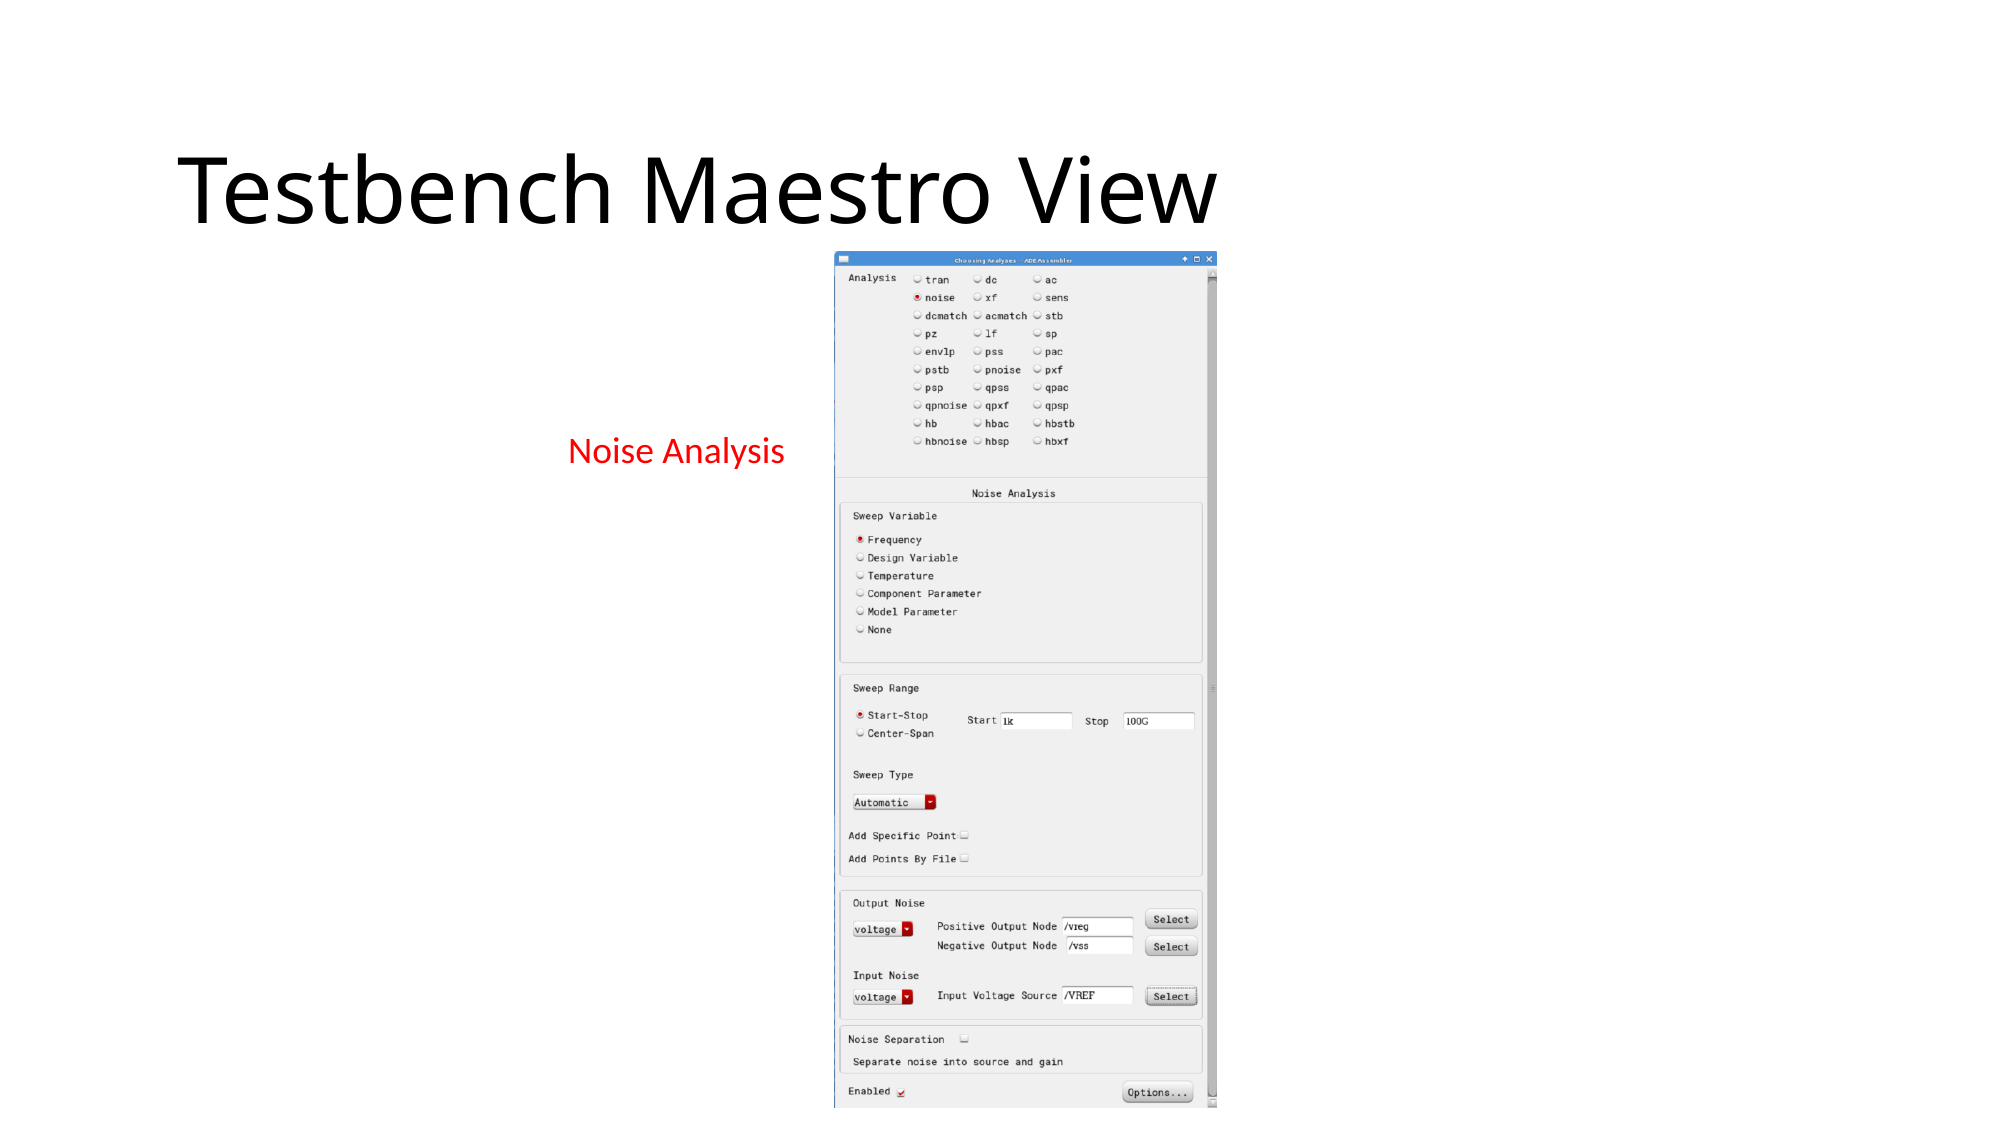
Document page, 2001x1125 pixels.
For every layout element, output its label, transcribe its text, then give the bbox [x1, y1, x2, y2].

text_box Noise Analysis [553, 418, 801, 479]
text_box Testbench Maestro View [162, 84, 1888, 303]
picture [834, 251, 1217, 1108]
